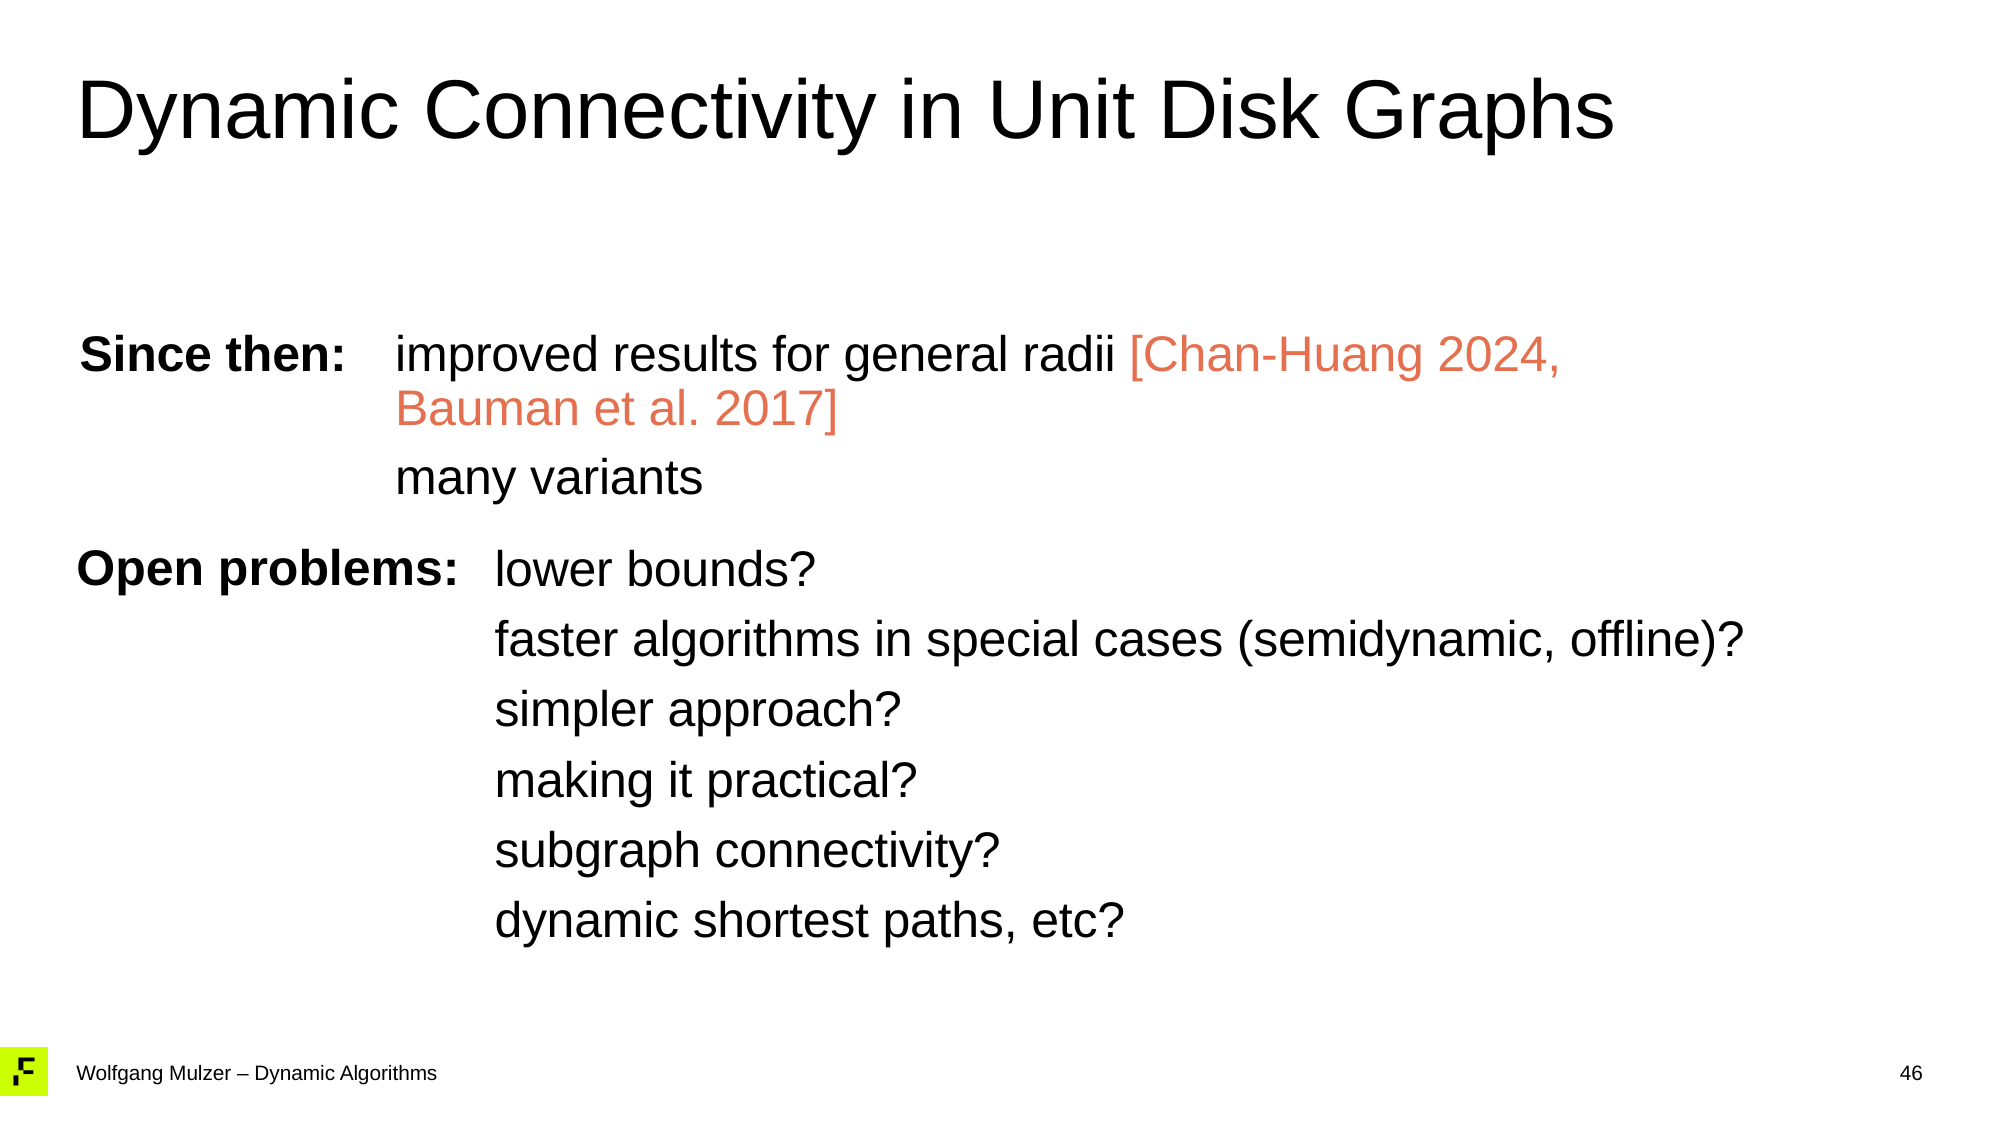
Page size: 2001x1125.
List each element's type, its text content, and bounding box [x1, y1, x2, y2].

text_box many variants [372, 444, 1748, 513]
text_box dynamic shortest paths, etc? [471, 887, 1792, 956]
text_box Since then: [71, 320, 372, 390]
title Dynamic Connectivity in Unit Disk Graphs [76, 55, 1924, 286]
text_box faster algorithms in special cases (semidynamic, offline)? [471, 606, 1792, 675]
text_box simpler approach? [471, 676, 1792, 746]
text_box lower bounds? [471, 535, 1792, 605]
text_box subgraph connectivity? [471, 816, 1792, 886]
text_box improved results for general radii [Chan-Huang 2024, Bauman et al. 2017] [372, 320, 1772, 444]
slide_number 46 [1692, 1048, 1924, 1096]
text_box making it practical? [471, 746, 1792, 816]
footer Wolfgang Mulzer – Dynamic Algorithms [76, 1048, 1692, 1096]
text_box Open problems: [76, 535, 471, 596]
picture [0, 1047, 48, 1096]
